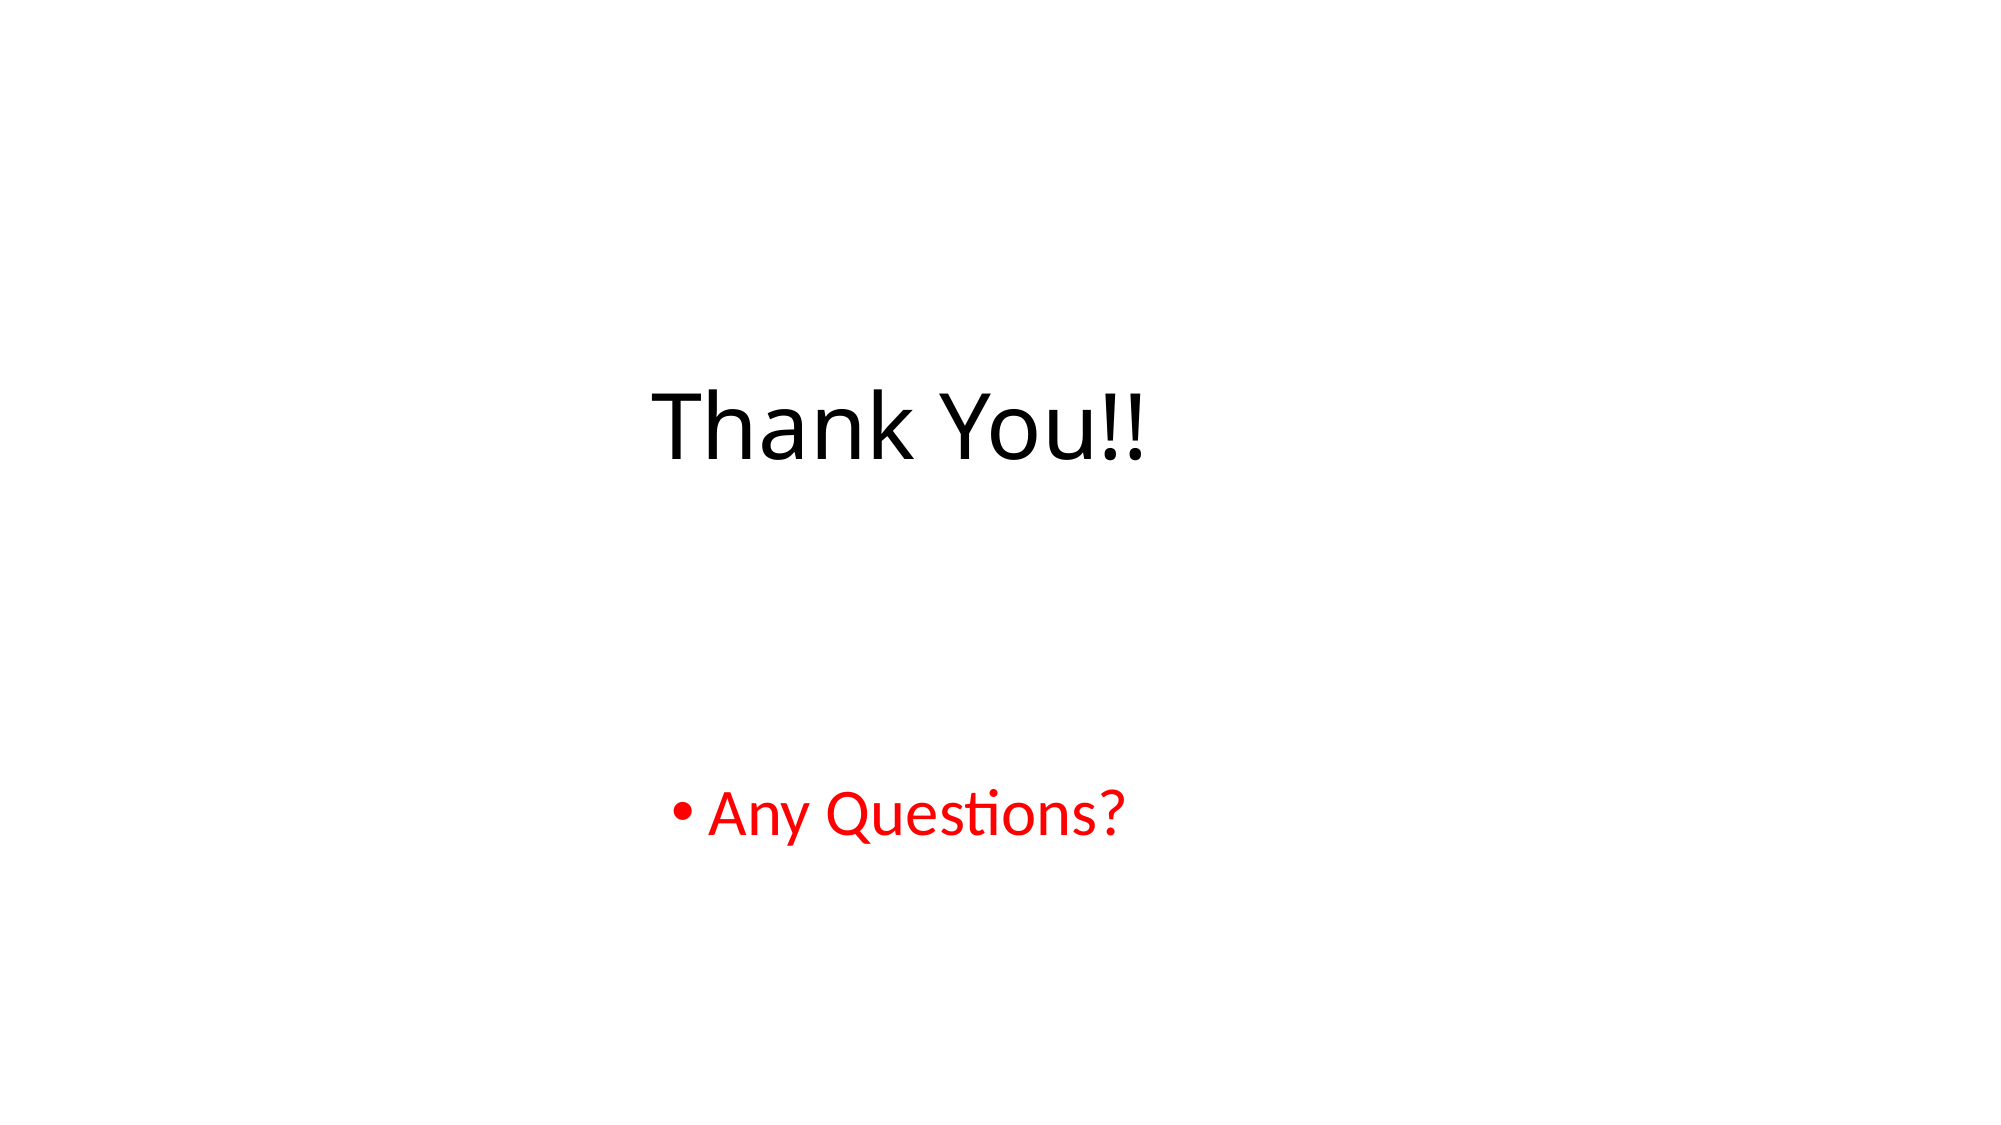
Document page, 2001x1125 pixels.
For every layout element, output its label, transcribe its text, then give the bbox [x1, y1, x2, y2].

text_box Any Questions? [269, 680, 1530, 987]
text_box Thank You!! [134, 372, 1665, 630]
